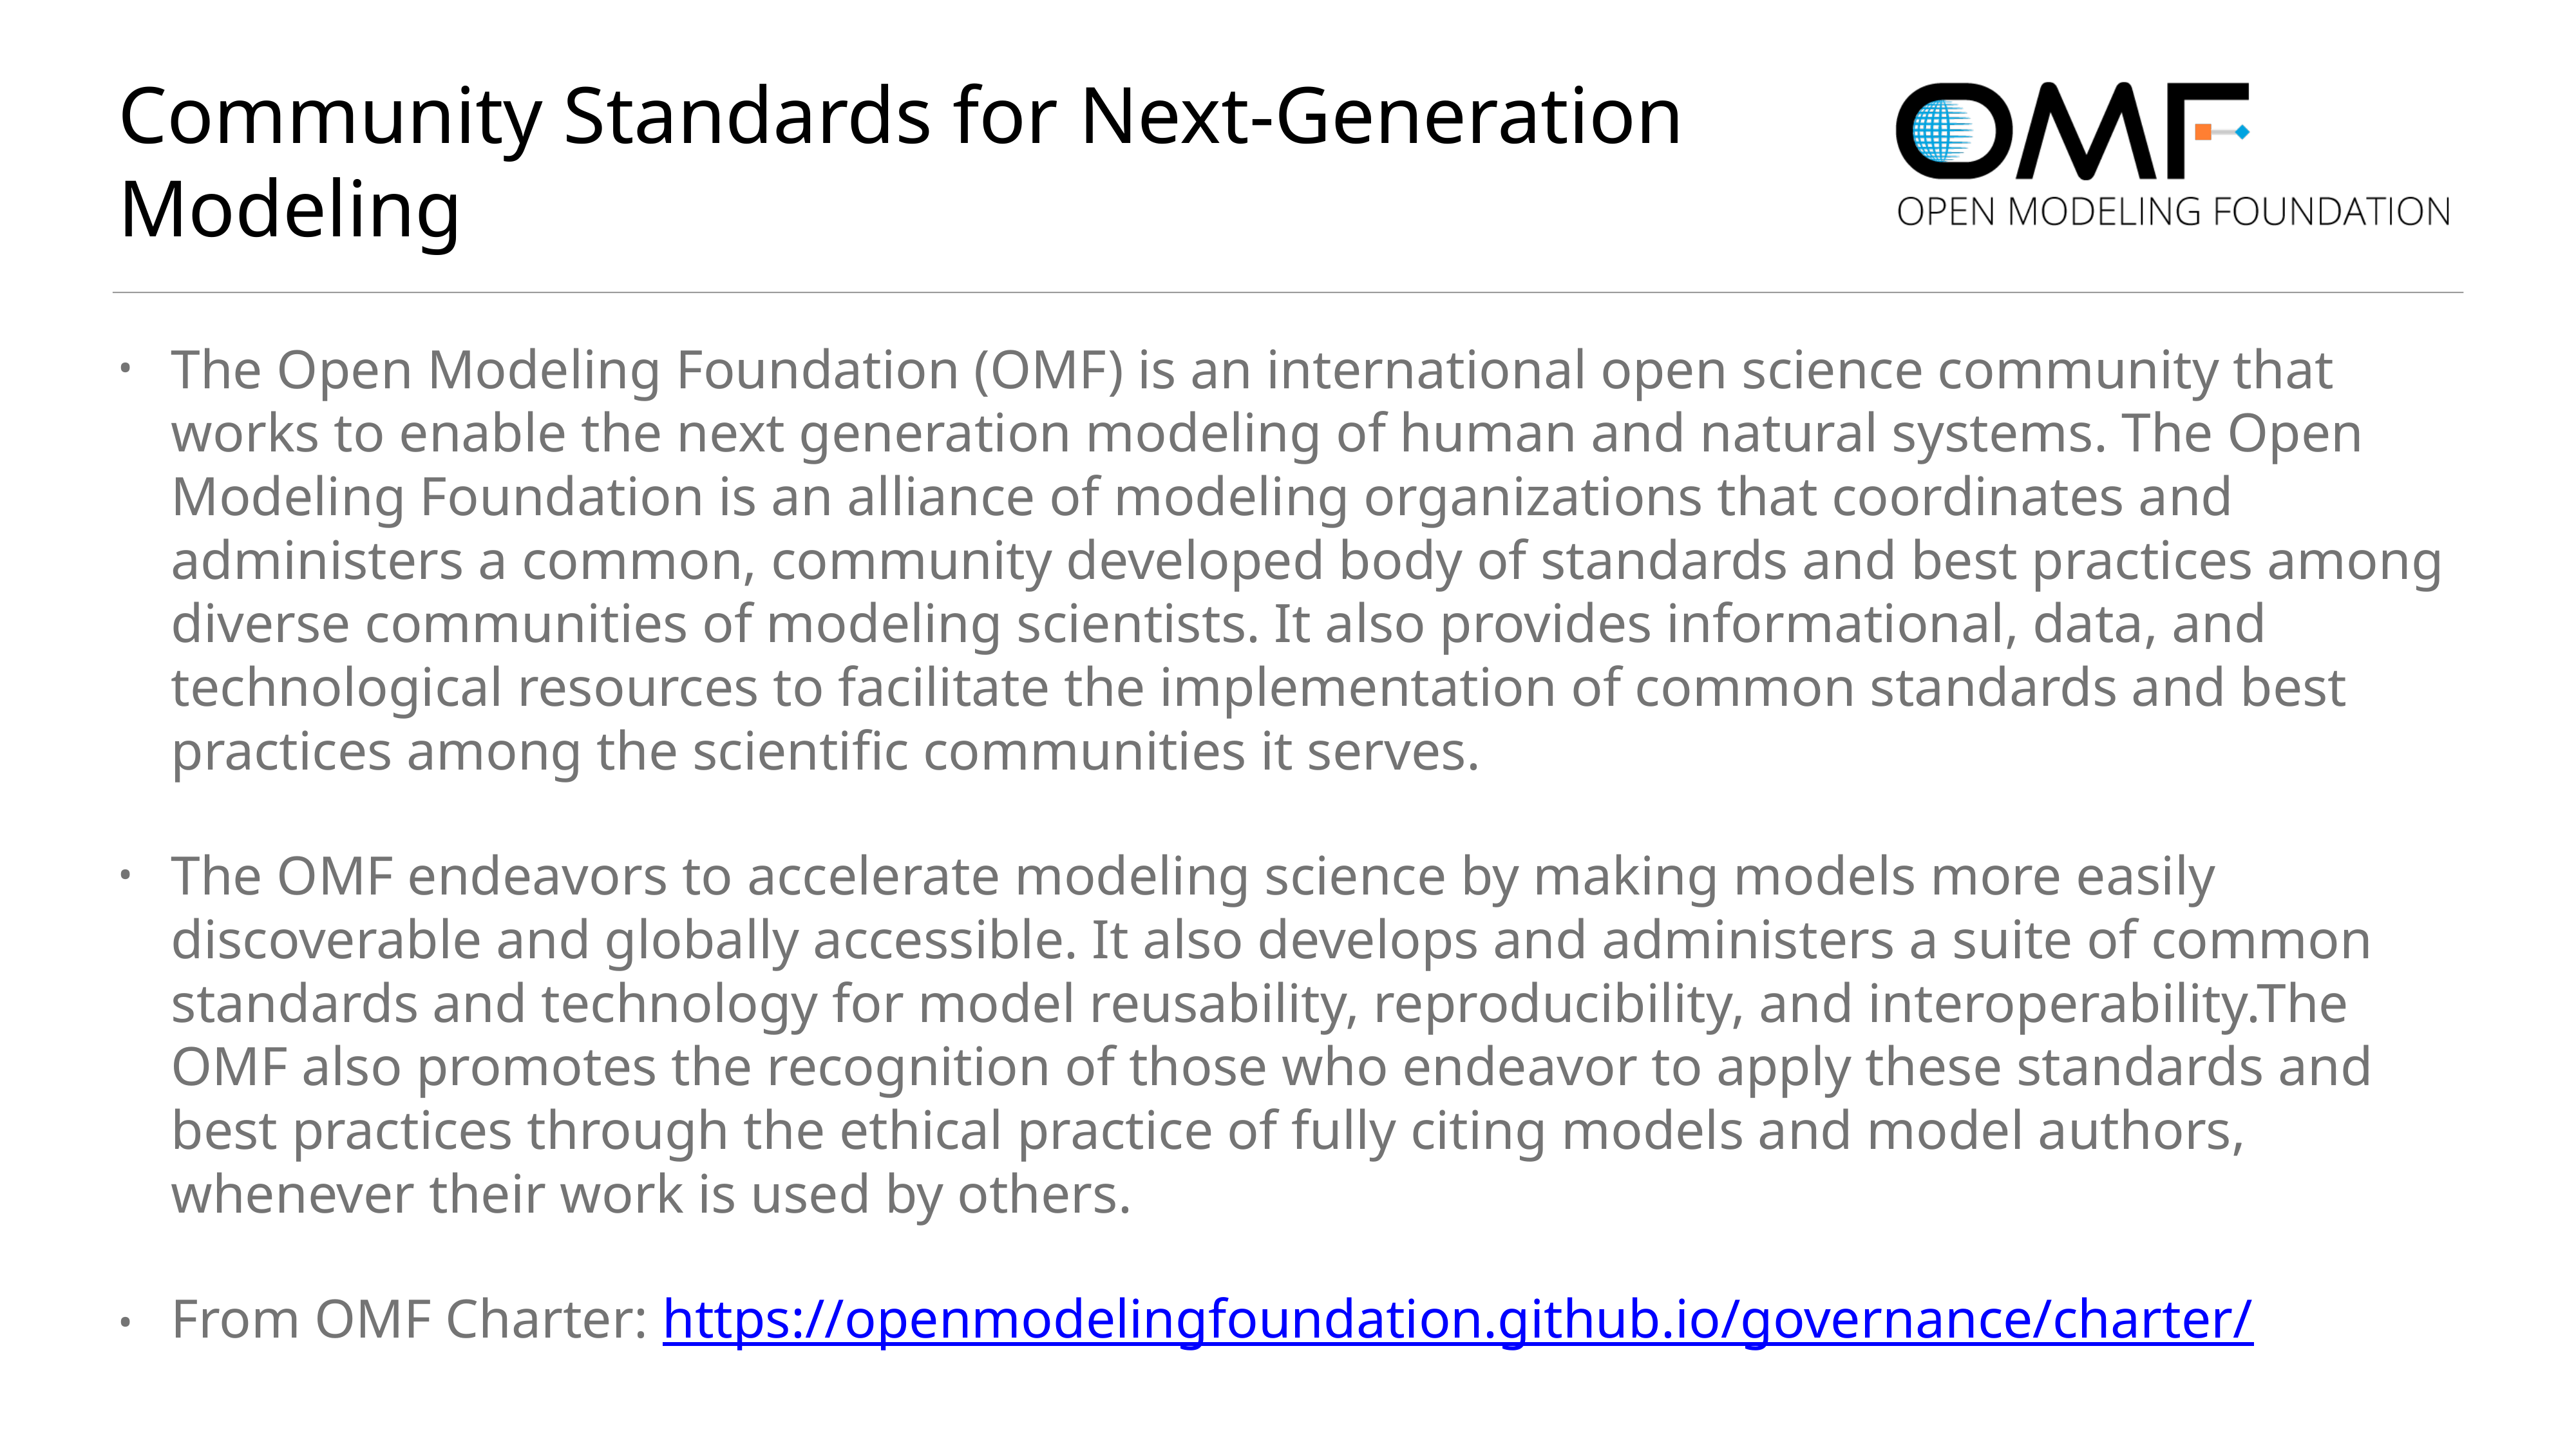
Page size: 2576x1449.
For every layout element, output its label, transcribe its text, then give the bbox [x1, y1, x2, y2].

title Community Standards for Next-Generation Modeling [112, 49, 1824, 258]
list The Open Modeling Foundation (OMF) is an international open science community that works to enable the next generation modeling of human and natural systems. The Open Modeling Foundation is an alliance of modeling organizations that coordinates and administers a common, community developed body of standards and best practices among diverse communities of modeling scientists. It also provides informational, data, and technological resources to facilitate the implementation of common standards and best practices among the scientific communities it serves. The OMF endeavors to accelerate modeling science by making models more easily discoverable and globally accessible. It also develops and administers a suite of common standards and technology for model reusability, reproducibility, and interoperability.The OMF also promotes the recognition of those who endeavor to apply these standards and best practices through the ethical practice of fully citing models and model authors, whenever their work is used by others. From OMF Charter: https://openmodelingfoundation.github.io/governance/charter/ [112, 329, 2463, 1321]
picture [1844, 50, 2501, 258]
